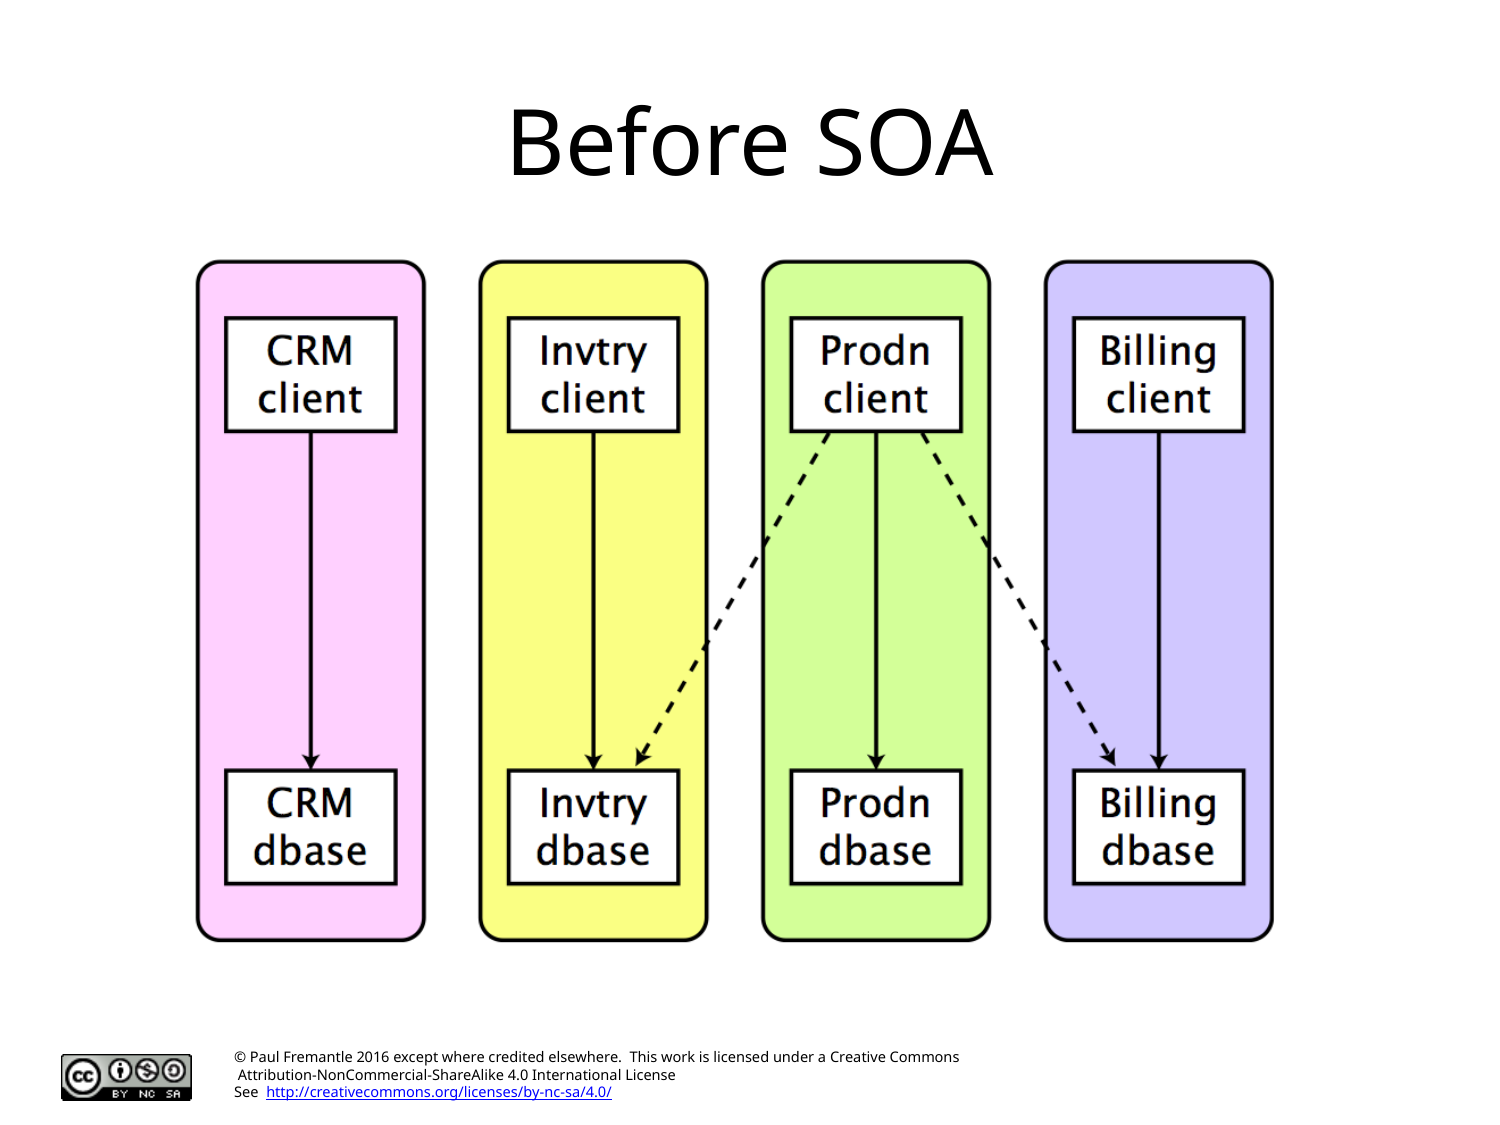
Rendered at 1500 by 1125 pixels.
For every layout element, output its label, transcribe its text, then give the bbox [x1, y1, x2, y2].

title Before SOA [75, 45, 1425, 233]
picture [61, 1054, 192, 1101]
picture [155, 232, 1292, 957]
